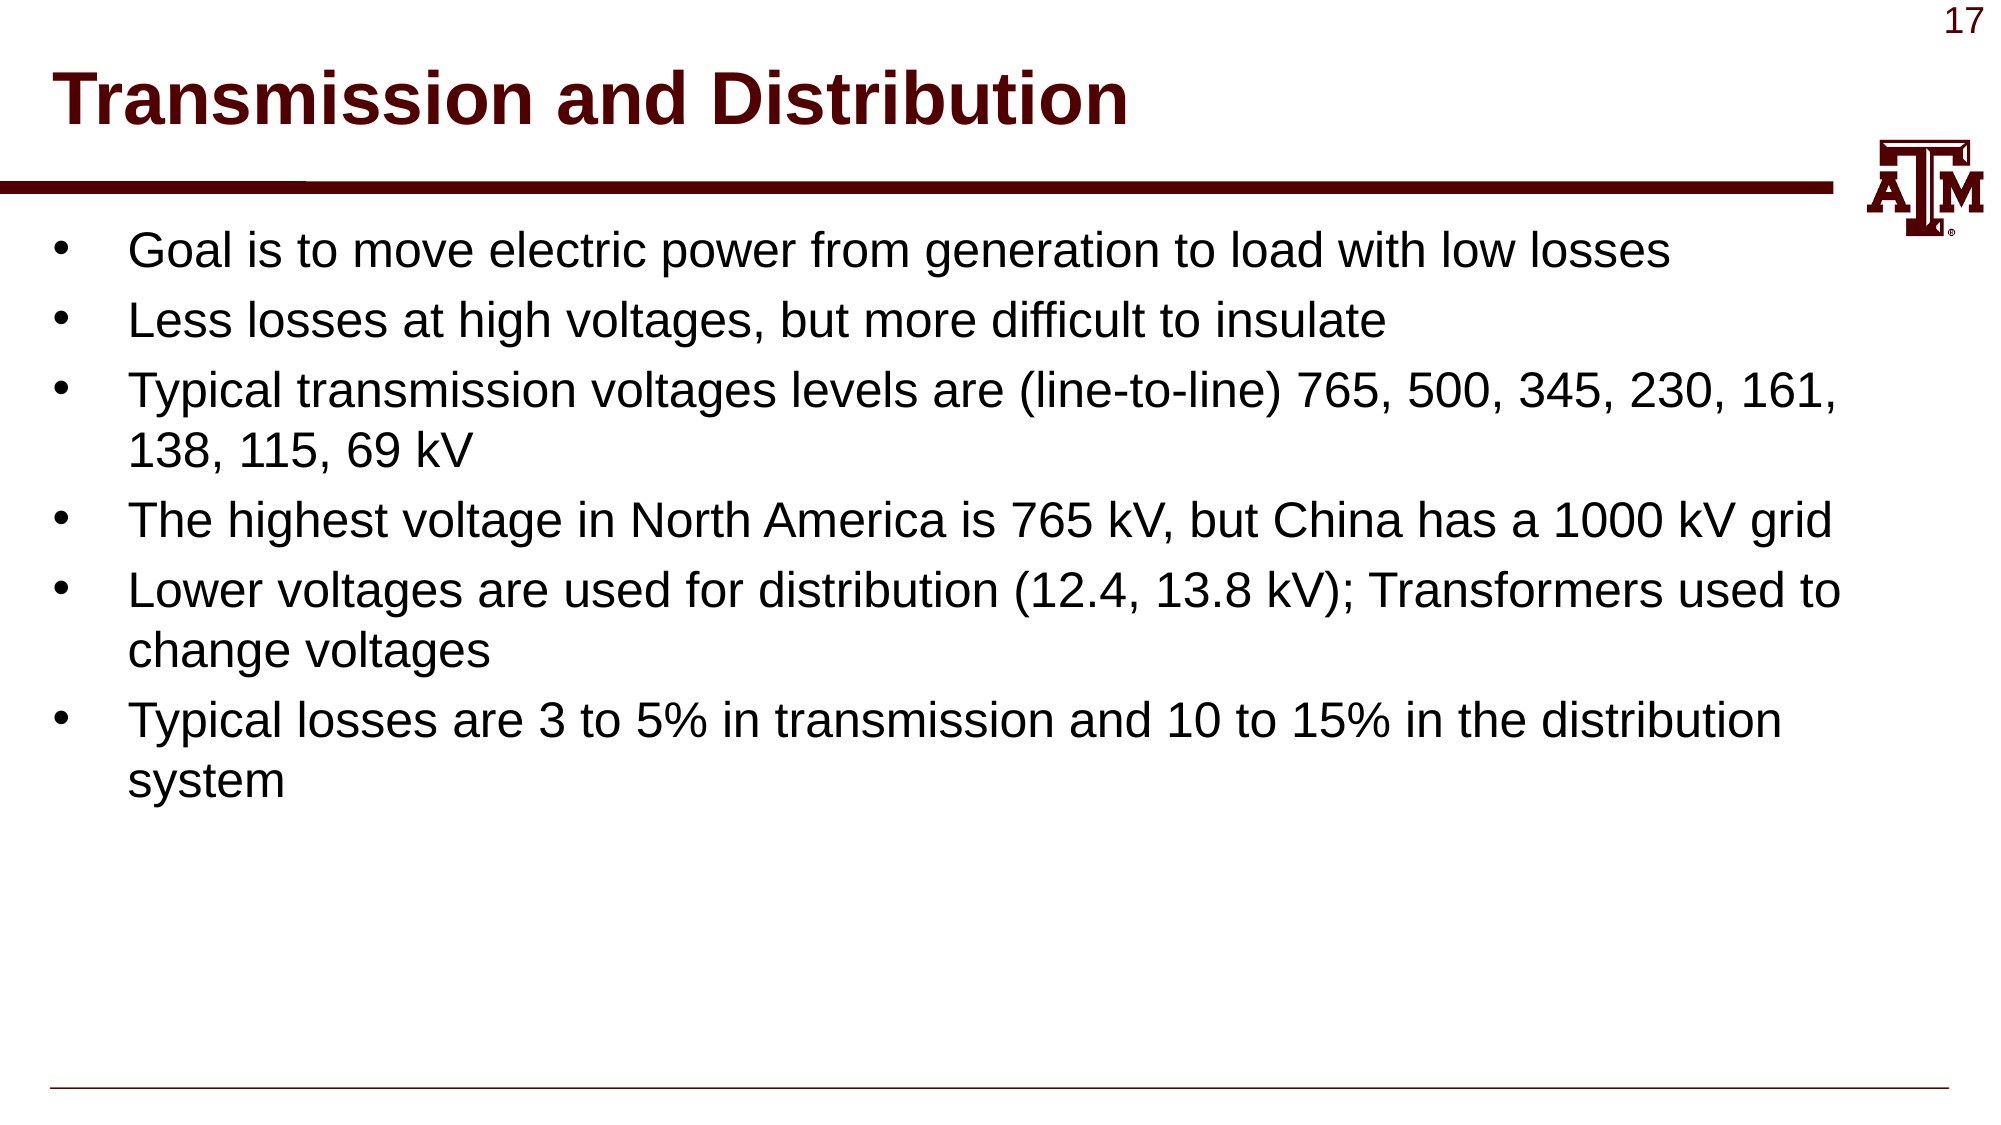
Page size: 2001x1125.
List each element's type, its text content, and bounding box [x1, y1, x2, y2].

list Goal is to move electric power from generation to load with low losses Less losses at high voltages, but more difficult to insulate Typical transmission voltages levels are (line-to-line) 765, 500, 345, 230, 161, 138, 115, 69 kV The highest voltage in North America is 765 kV, but China has a 1000 kV grid Lower voltages are used for distribution (12.4, 13.8 kV); Transformers used to change voltages Typical losses are 3 to 5% in transmission and 10 to 15% in the distribution system [37, 209, 1926, 1063]
title Transmission and Distribution [37, 12, 1851, 188]
picture [1850, 112, 2000, 263]
